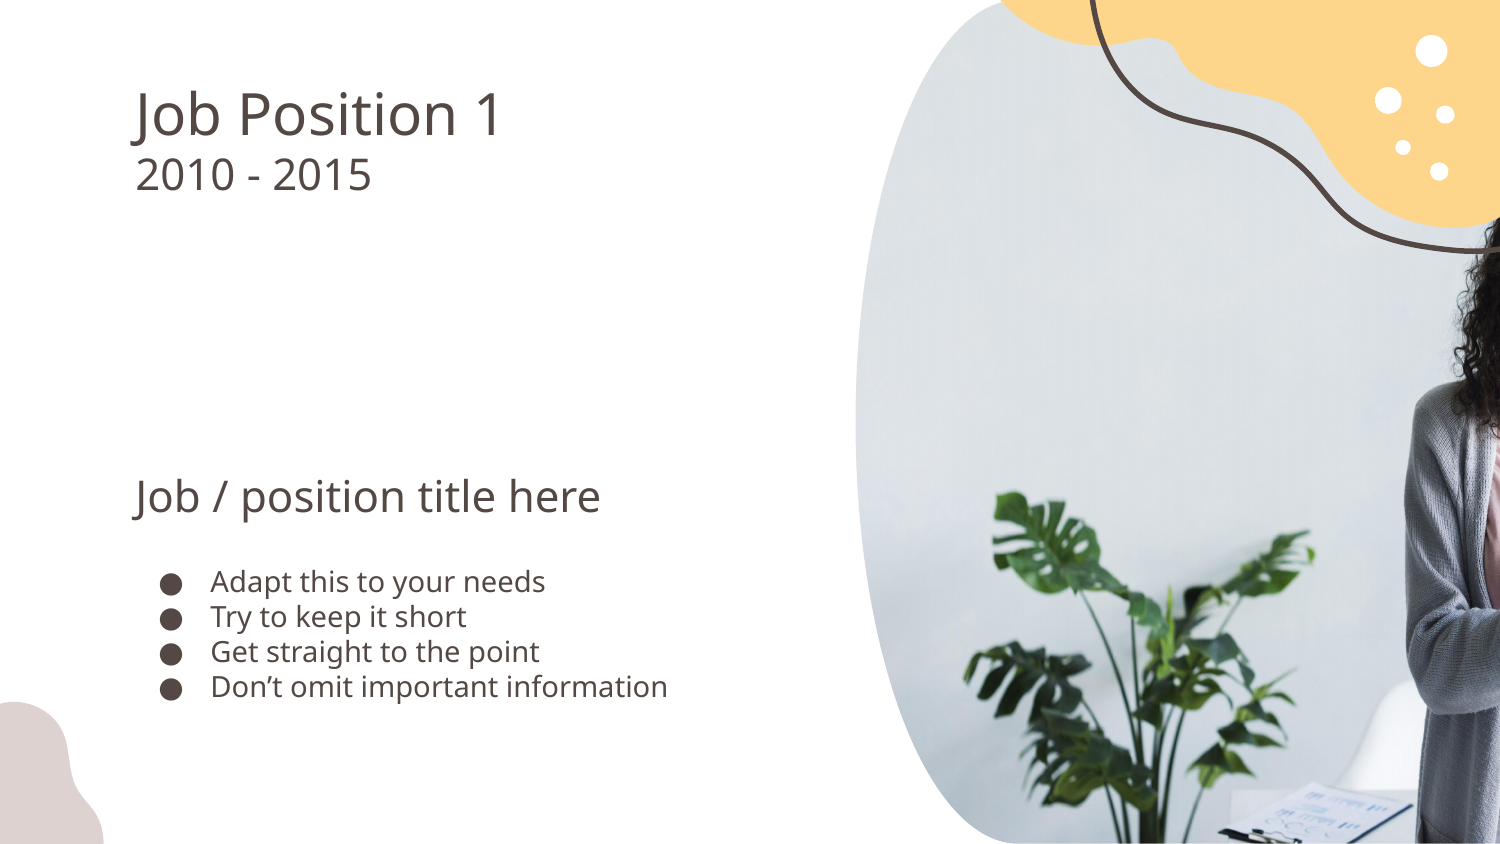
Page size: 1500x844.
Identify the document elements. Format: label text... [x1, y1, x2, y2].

list Adapt this to your needs Try to keep it short Get straight to the point Don’t omit important information [120, 548, 750, 807]
title Job Position 1 [120, 61, 850, 156]
subtitle 2010 - 2015 [120, 135, 718, 215]
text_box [1341, 69, 1489, 149]
picture [855, 0, 1500, 844]
subtitle Job / position title here [120, 457, 718, 537]
